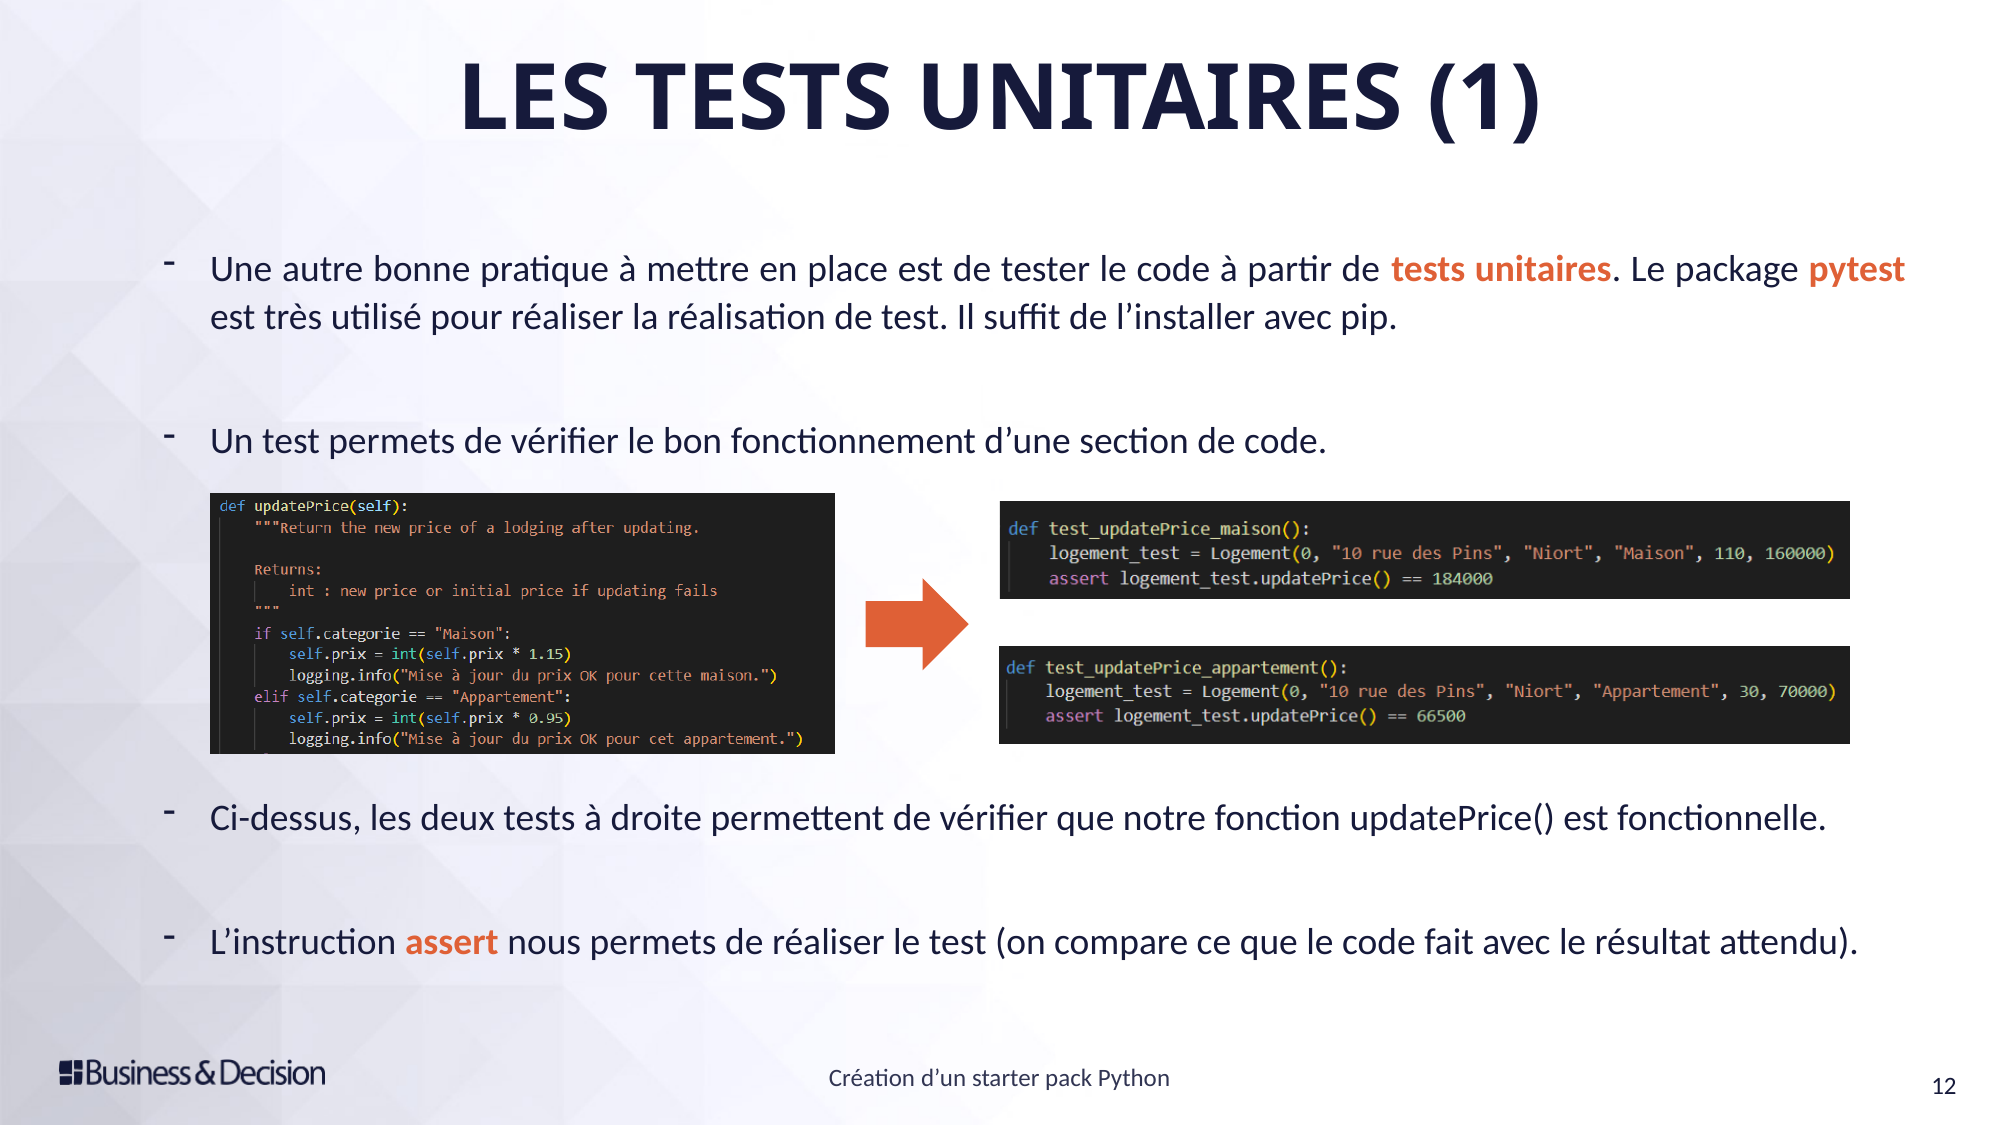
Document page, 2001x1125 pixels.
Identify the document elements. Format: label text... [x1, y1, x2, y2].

text_box [864, 575, 971, 673]
slide_number 12 [1521, 1054, 1972, 1115]
text_box Ci-dessus, les deux tests à droite permettent de vérifier que notre fonction updatePrice() est fonctionnelle. L’instruction assert nous permets de réaliser le test (on compare ce que le code fait avec le résultat attendu). [148, 782, 1921, 970]
picture [0, 0, 2001, 1125]
footer Création d’un starter pack Python [662, 1046, 1338, 1107]
text_box Une autre bonne pratique à mettre en place est de tester le code à partir de tests unitaires. Le package pytest est très utilisé pour réaliser la réalisation de test. Il suffit de l’installer avec pip. Un test permets de vérifier le bon fonctionnement d’une section de code. [148, 232, 1921, 469]
text_box Les tests unitaires (1) [0, 6, 2000, 193]
